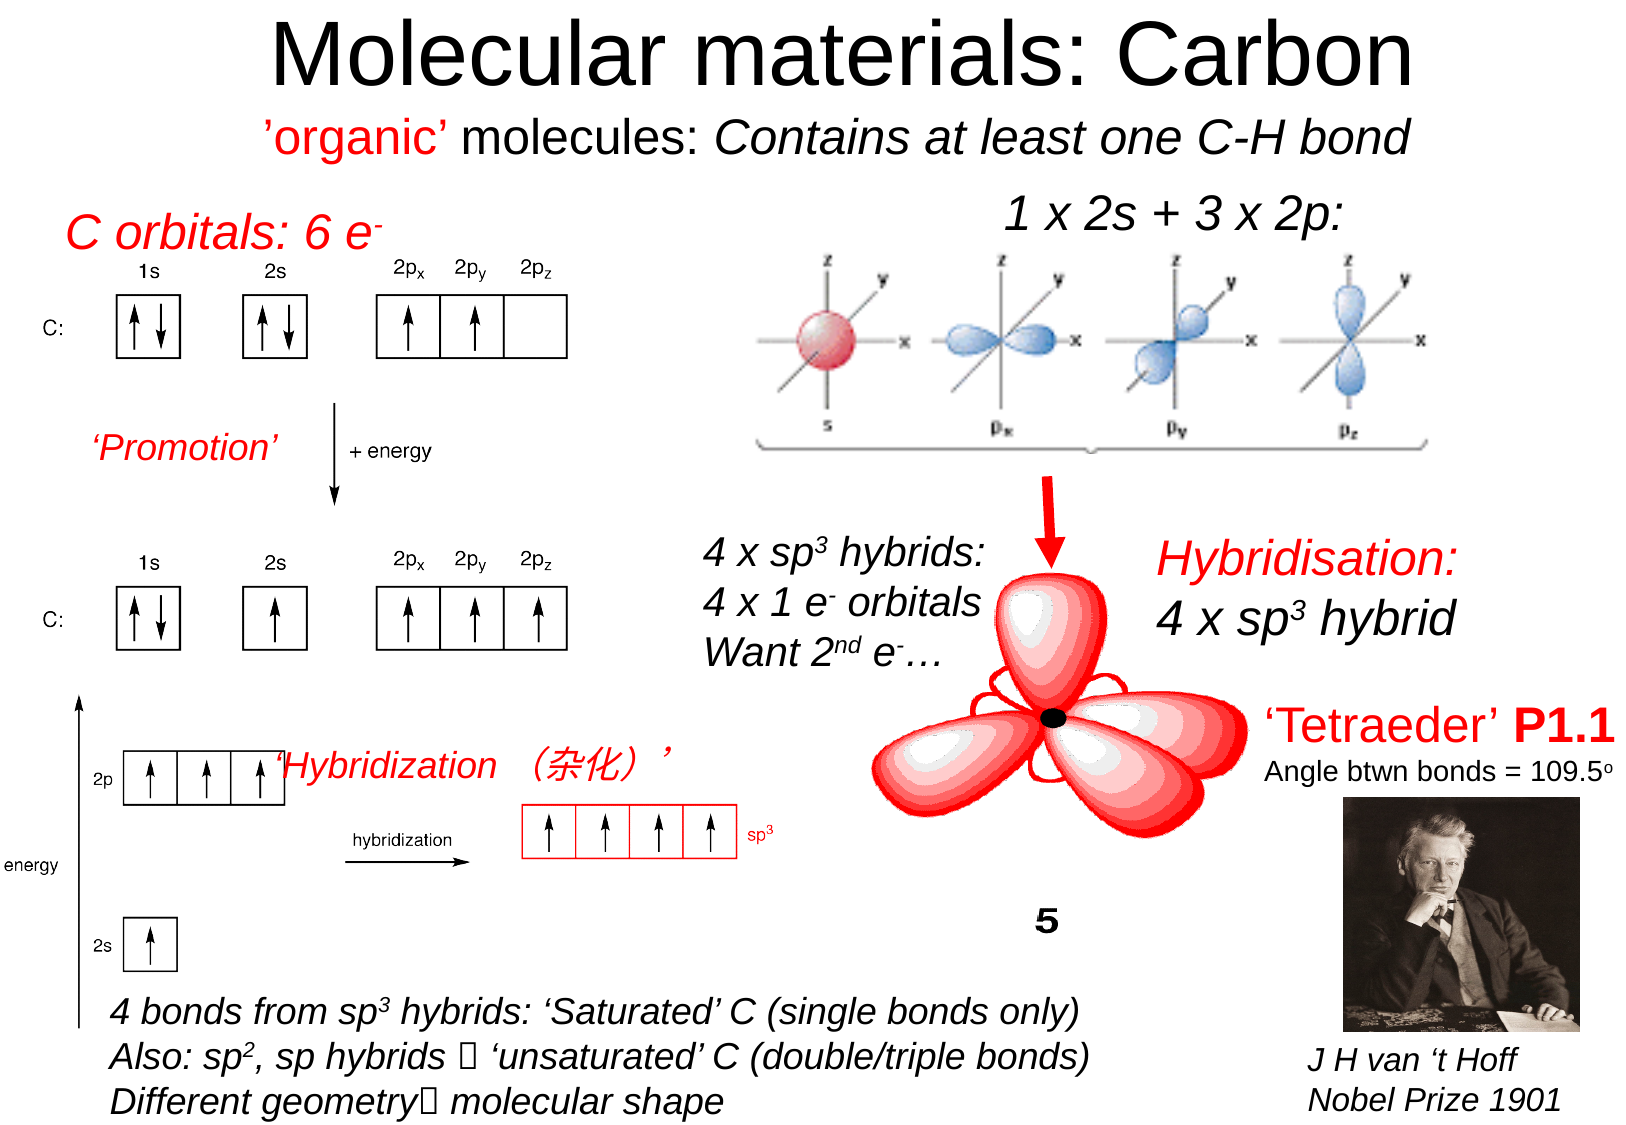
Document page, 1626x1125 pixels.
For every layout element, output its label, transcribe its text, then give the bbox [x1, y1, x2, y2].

title Molecular materials: Carbon ’organic’ molecules: Contains at least one C-H bond [62, 10, 1625, 199]
picture [716, 248, 1519, 455]
text_box C orbitals: 6 e- [50, 192, 398, 251]
text_box Hybridisation: 4 x sp3 hybrid [1141, 518, 1474, 653]
text_box J H van ‘t Hoff Nobel Prize 1901 [1293, 1030, 1579, 1125]
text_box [1046, 476, 1052, 569]
text_box 4 bonds from sp3 hybrids: ‘Saturated’ C (single bonds only) Also: sp2, sp hybrids  ‘unsaturated’ C (double/triple bonds) Different geometry molecular shape [94, 979, 1106, 1125]
text_box 4 x sp3 hybrids: 4 x 1 e- orbitals Want 2nd e-… [688, 517, 1001, 683]
picture [0, 690, 777, 1032]
picture [1343, 797, 1580, 1032]
picture [856, 560, 1264, 946]
text_box ‘Tetraeder’ P1.1 Angle btwn bonds = 109.5o [1269, 685, 1625, 796]
picture [38, 252, 572, 655]
text_box 1 x 2s + 3 x 2p: [989, 173, 1360, 247]
